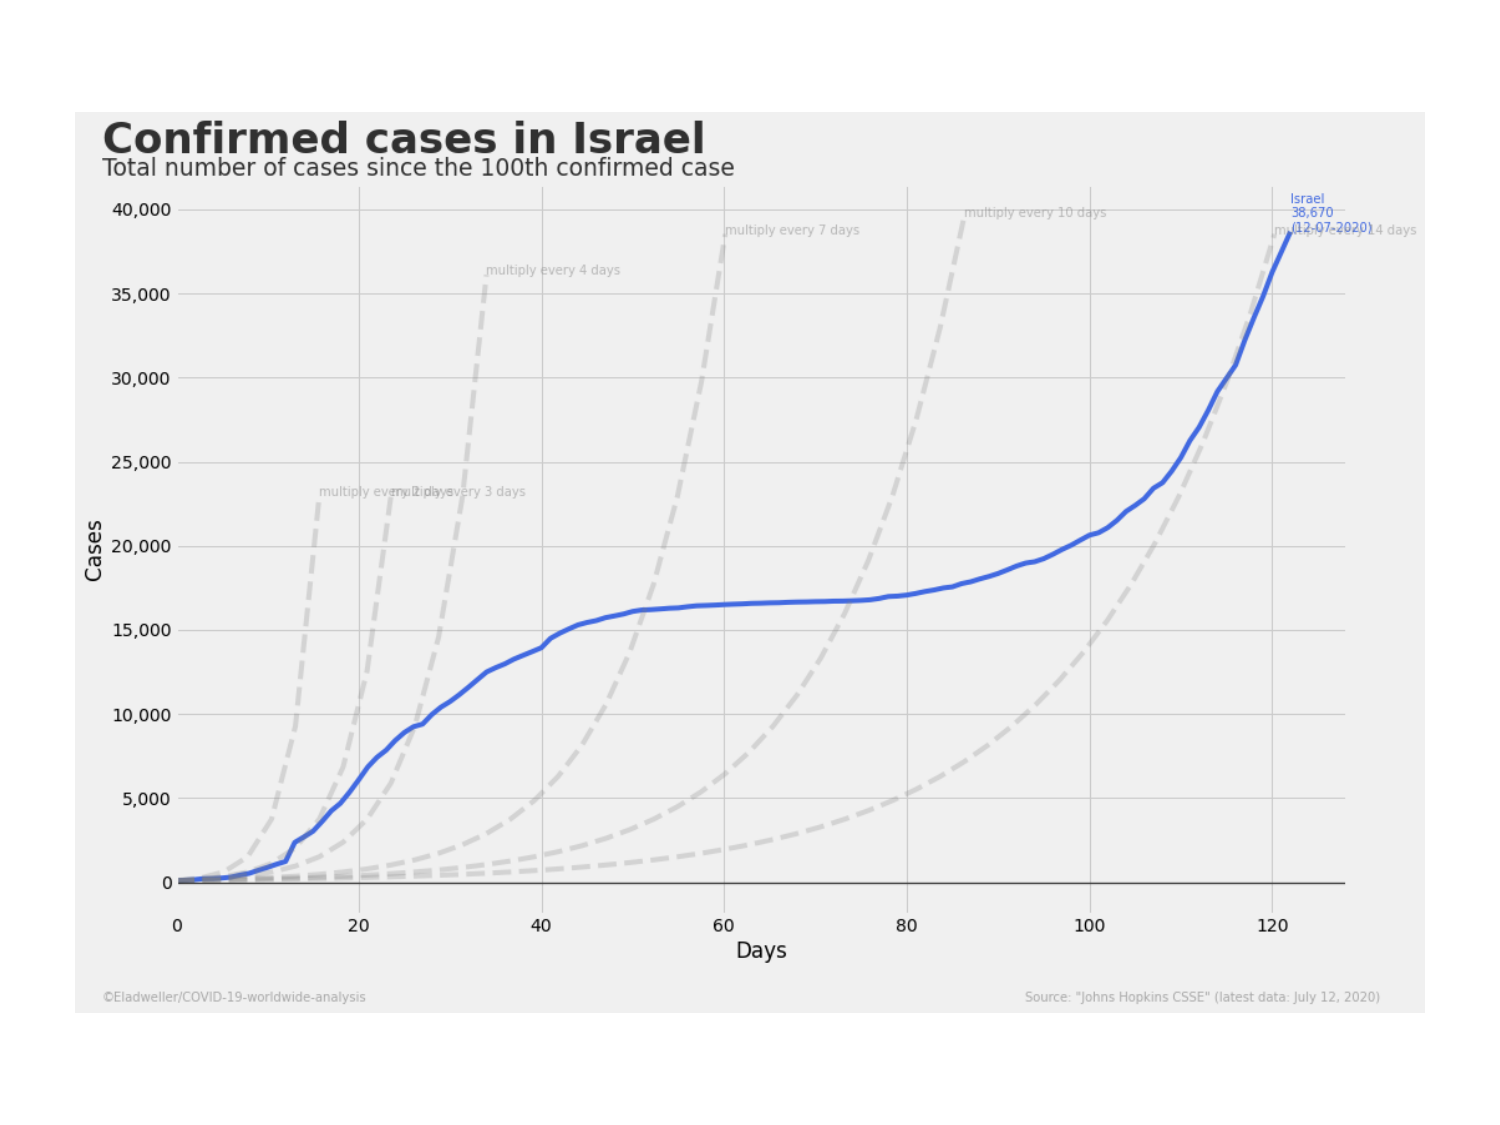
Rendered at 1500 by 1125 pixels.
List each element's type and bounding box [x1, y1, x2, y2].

picture [74, 112, 1426, 1013]
